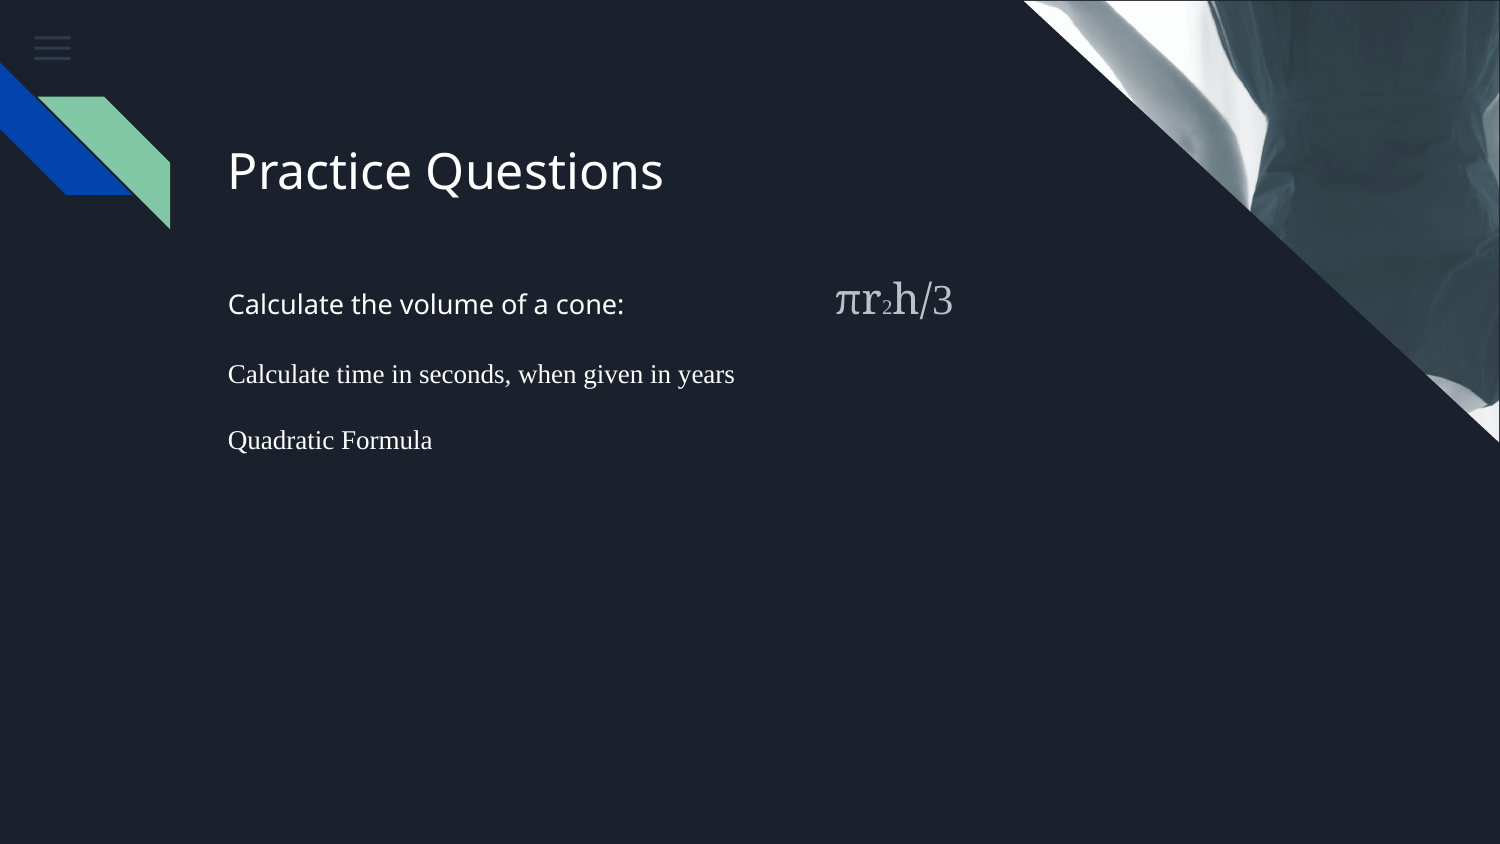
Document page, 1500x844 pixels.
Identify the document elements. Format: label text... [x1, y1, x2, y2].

list Calculate the volume of a cone: πr2h/3 Calculate time in seconds, when given in years Quadratic Formula [212, 257, 1134, 604]
title Practice Questions [212, 115, 1018, 214]
picture [1023, 0, 1500, 443]
